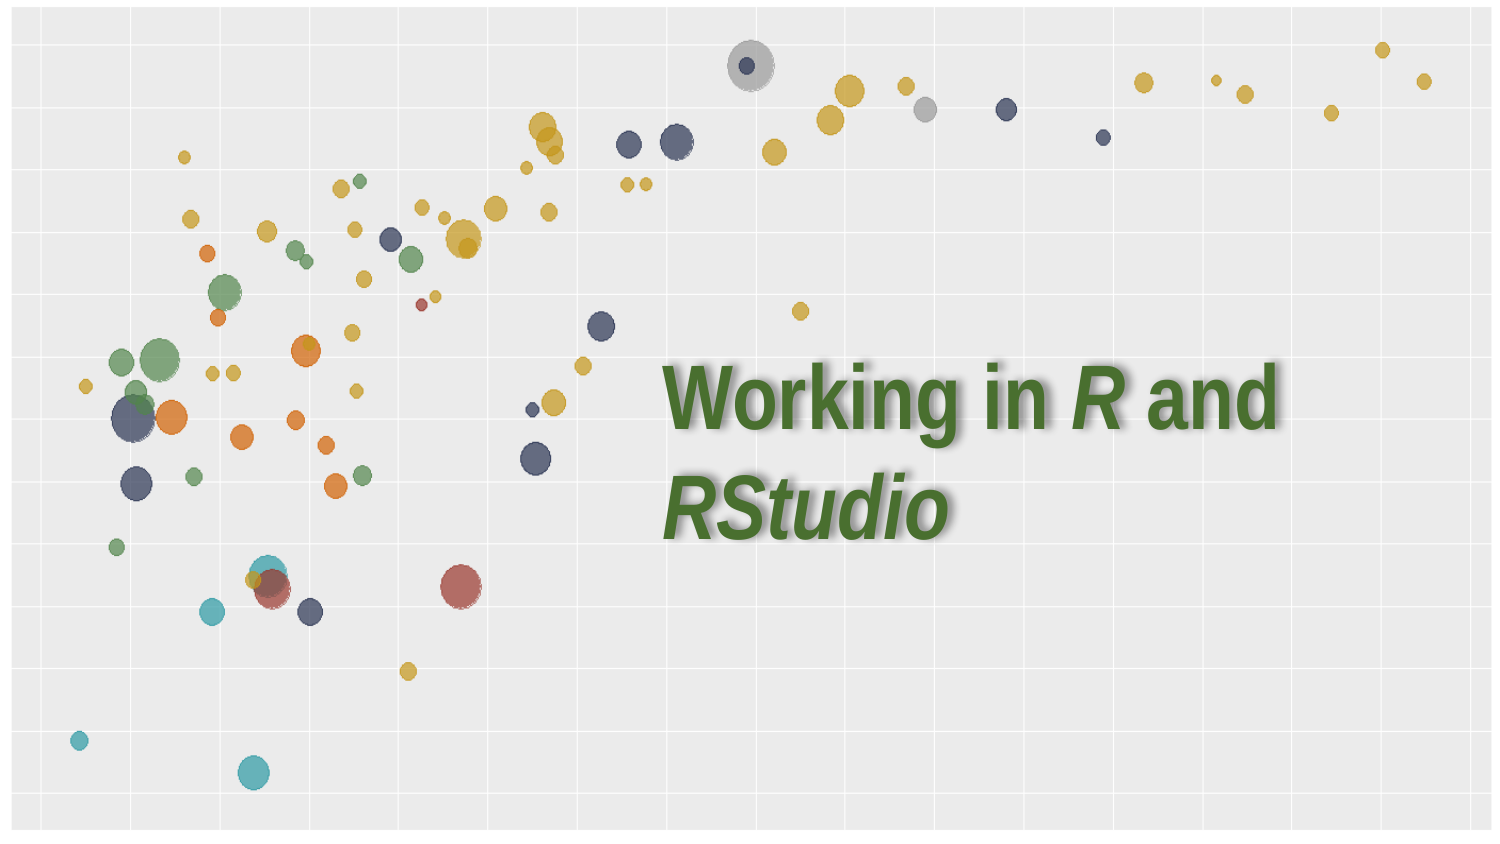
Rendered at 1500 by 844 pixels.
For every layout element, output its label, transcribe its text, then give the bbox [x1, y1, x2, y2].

title Working in R and RStudio [647, 383, 1406, 513]
picture [0, 0, 1500, 844]
